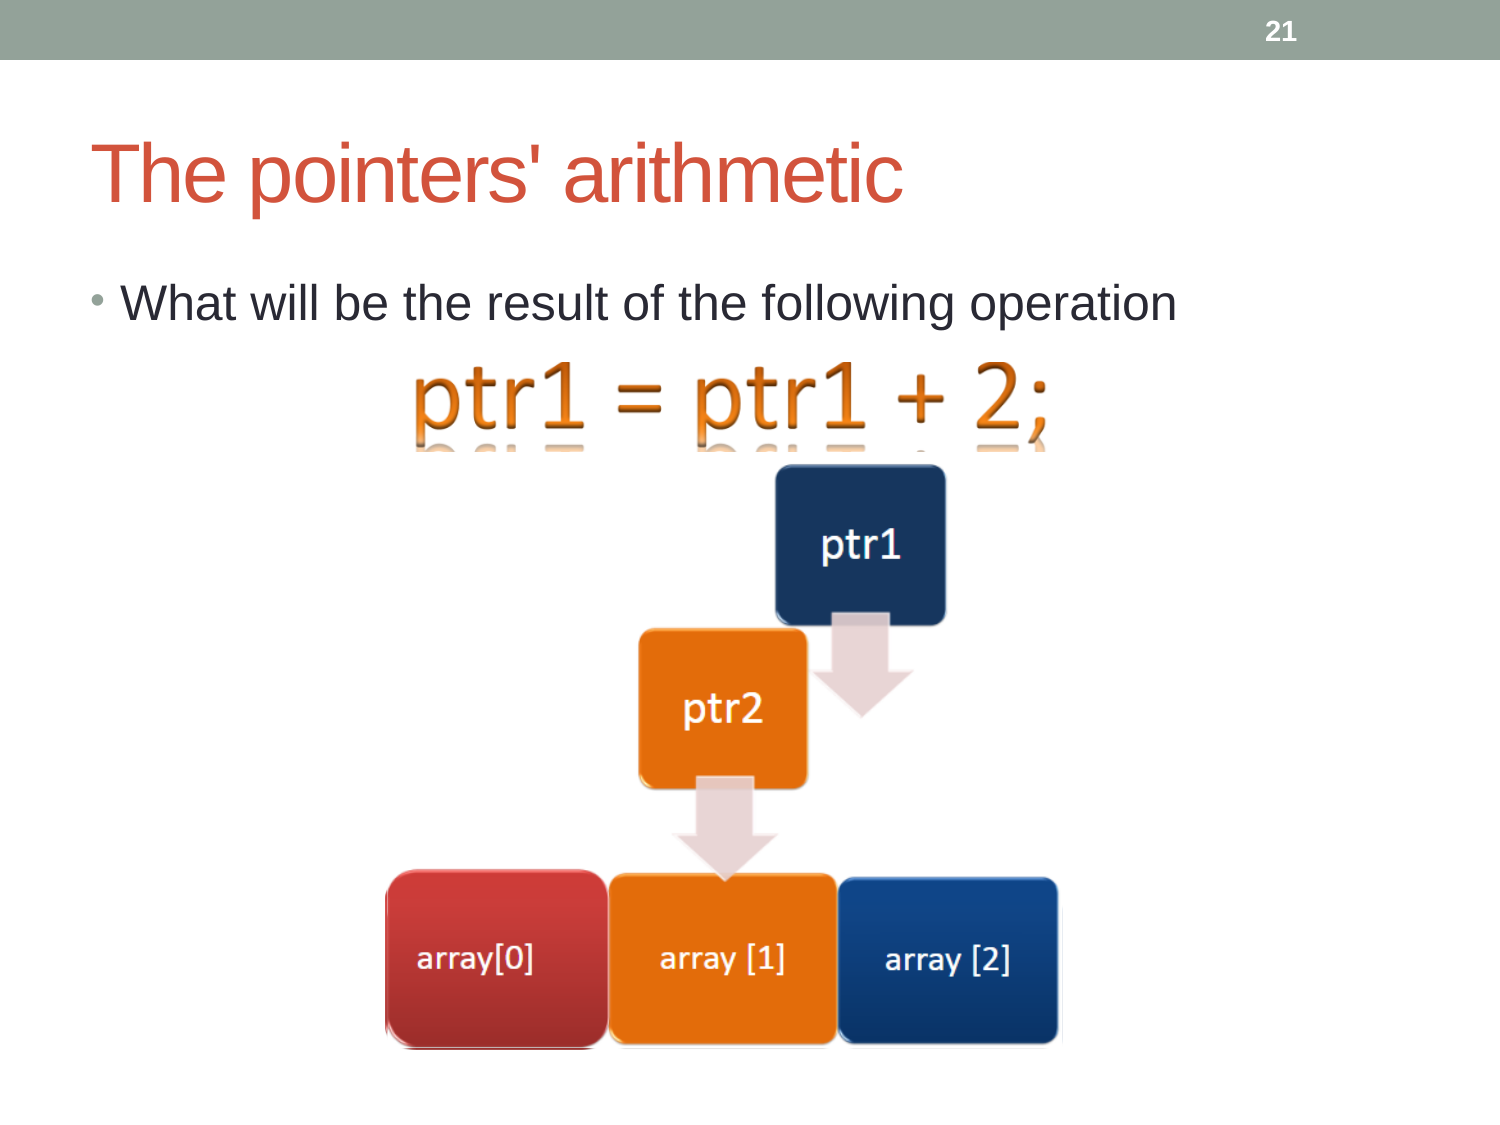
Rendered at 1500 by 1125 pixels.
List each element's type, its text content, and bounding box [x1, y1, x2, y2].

picture [384, 462, 1063, 1051]
slide_number 21 [1250, 3, 1425, 57]
list What will be the result of the following operation [75, 262, 1425, 1063]
picture [412, 362, 1049, 452]
title The pointers' arithmetic [75, 87, 1425, 250]
